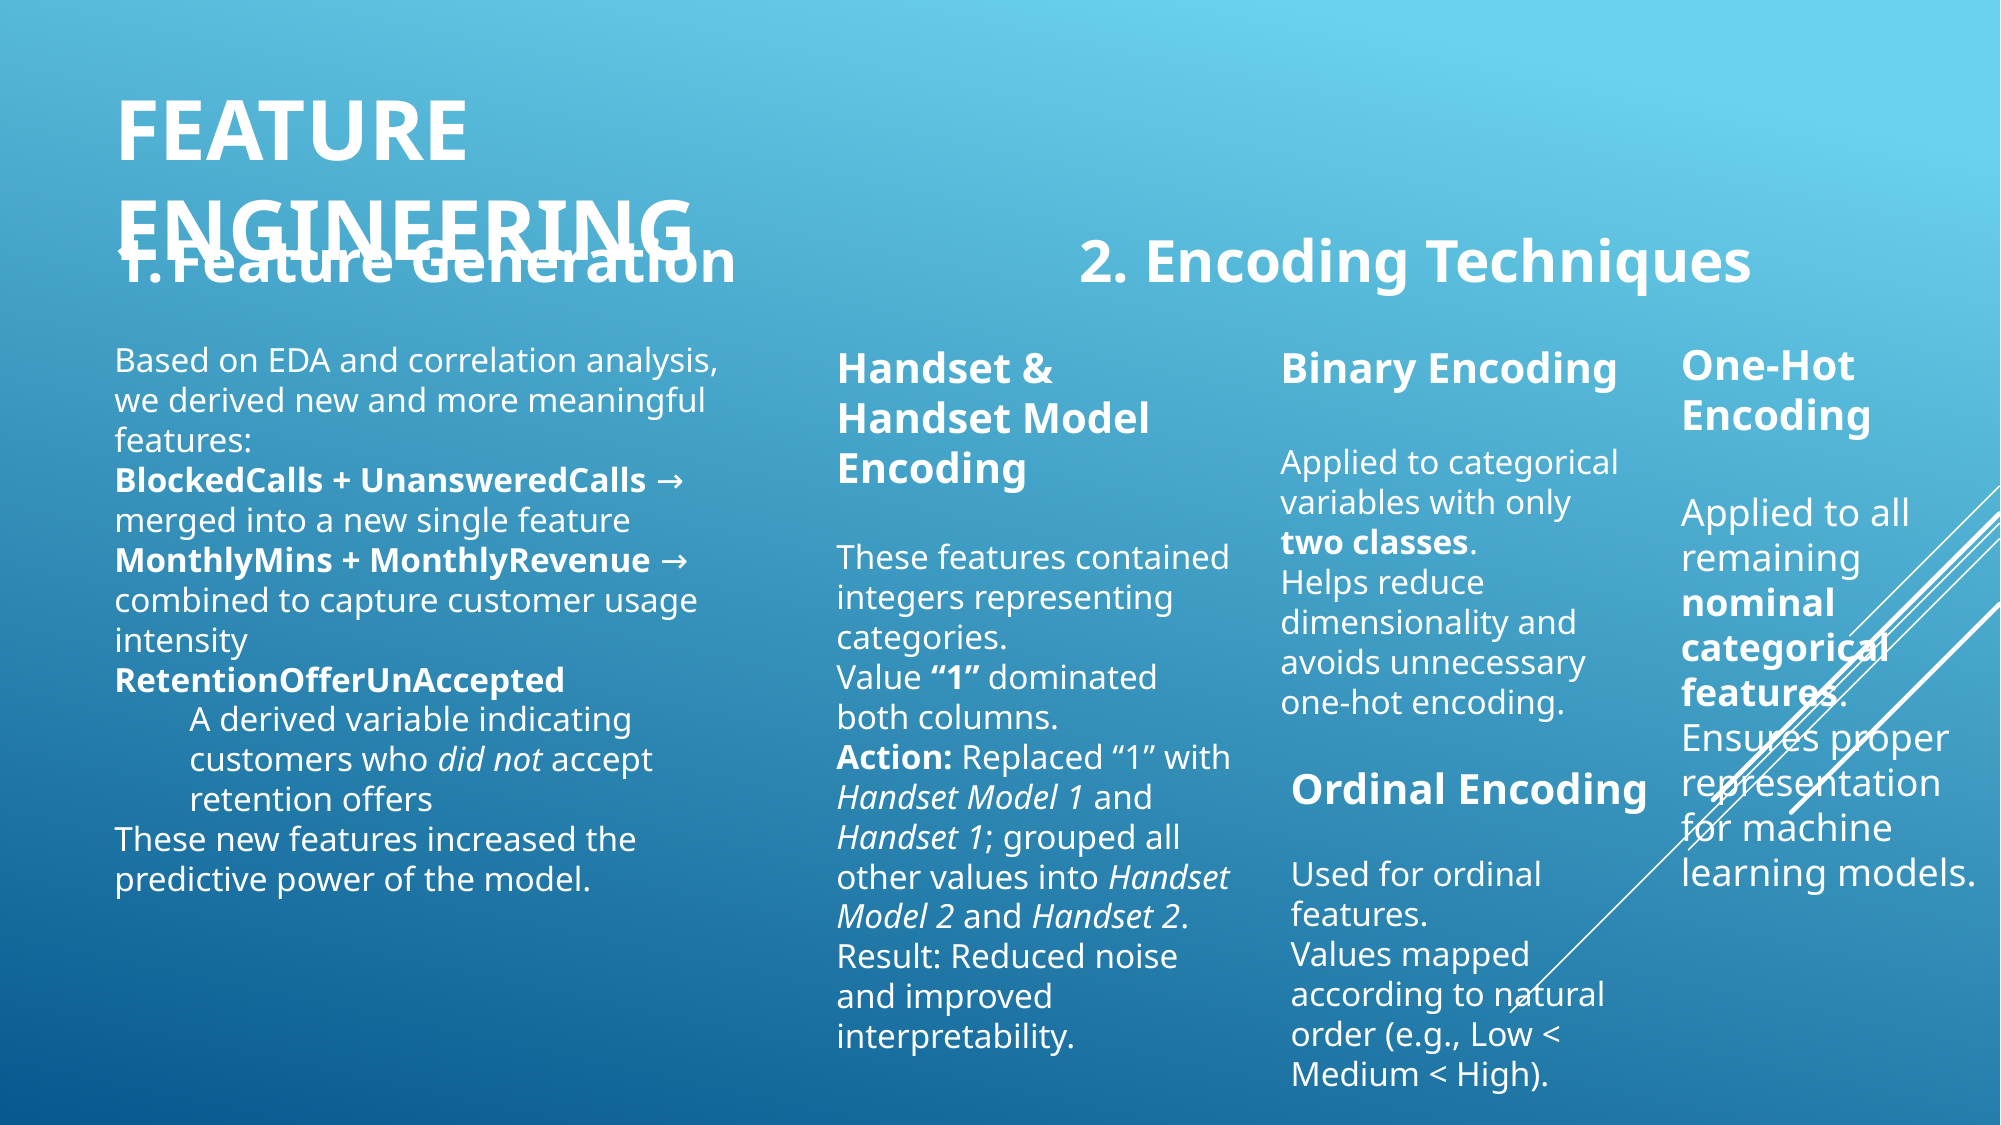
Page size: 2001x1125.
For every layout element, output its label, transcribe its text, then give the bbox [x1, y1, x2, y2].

text_box Feature Generation Based on EDA and correlation analysis, we derived new and more meaningful features: BlockedCalls + UnansweredCalls → merged into a new single feature MonthlyMins + MonthlyRevenue → combined to capture customer usage intensity RetentionOfferUnAccepted A derived variable indicating customers who did not accept retention offers These new features increased the predictive power of the model. [99, 216, 765, 956]
text_box Handset & Handset Model Encoding These features contained integers representing categories. Value “1” dominated both columns. Action: Replaced “1” with Handset Model 1 and Handset 1; grouped all other values into Handset Model 2 and Handset 2. Result: Reduced noise and improved interpretability. [821, 334, 1250, 1108]
text_box FEATURE ENGINEERING [99, 69, 1036, 285]
text_box Ordinal Encoding Used for ordinal features. Values mapped according to natural order (e.g., Low < Medium < High). [1275, 755, 1667, 1125]
text_box One-Hot Encoding Applied to all remaining nominal categorical features. Ensures proper representation for machine learning models. [1666, 331, 1998, 947]
text_box 2. Encoding Techniques [1064, 217, 1878, 302]
text_box Binary Encoding Applied to categorical variables with only two classes. Helps reduce dimensionality and avoids unnecessary one-hot encoding. [1265, 334, 1644, 774]
